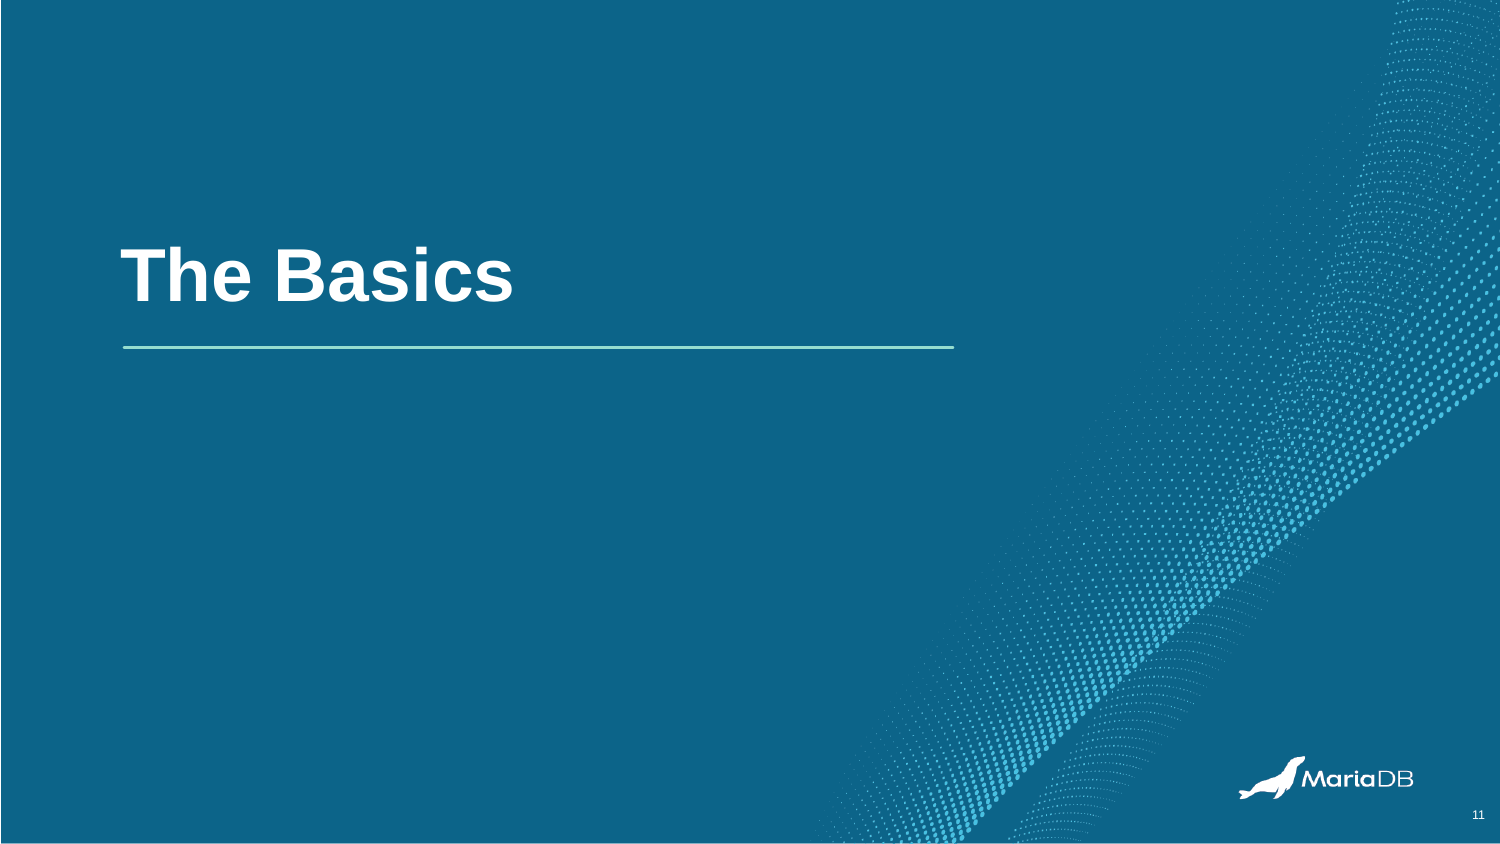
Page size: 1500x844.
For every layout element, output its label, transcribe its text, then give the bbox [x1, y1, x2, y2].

slide_number ‹#› [1410, 782, 1500, 844]
title The Basics [105, 52, 1189, 332]
picture [0, 0, 1500, 844]
